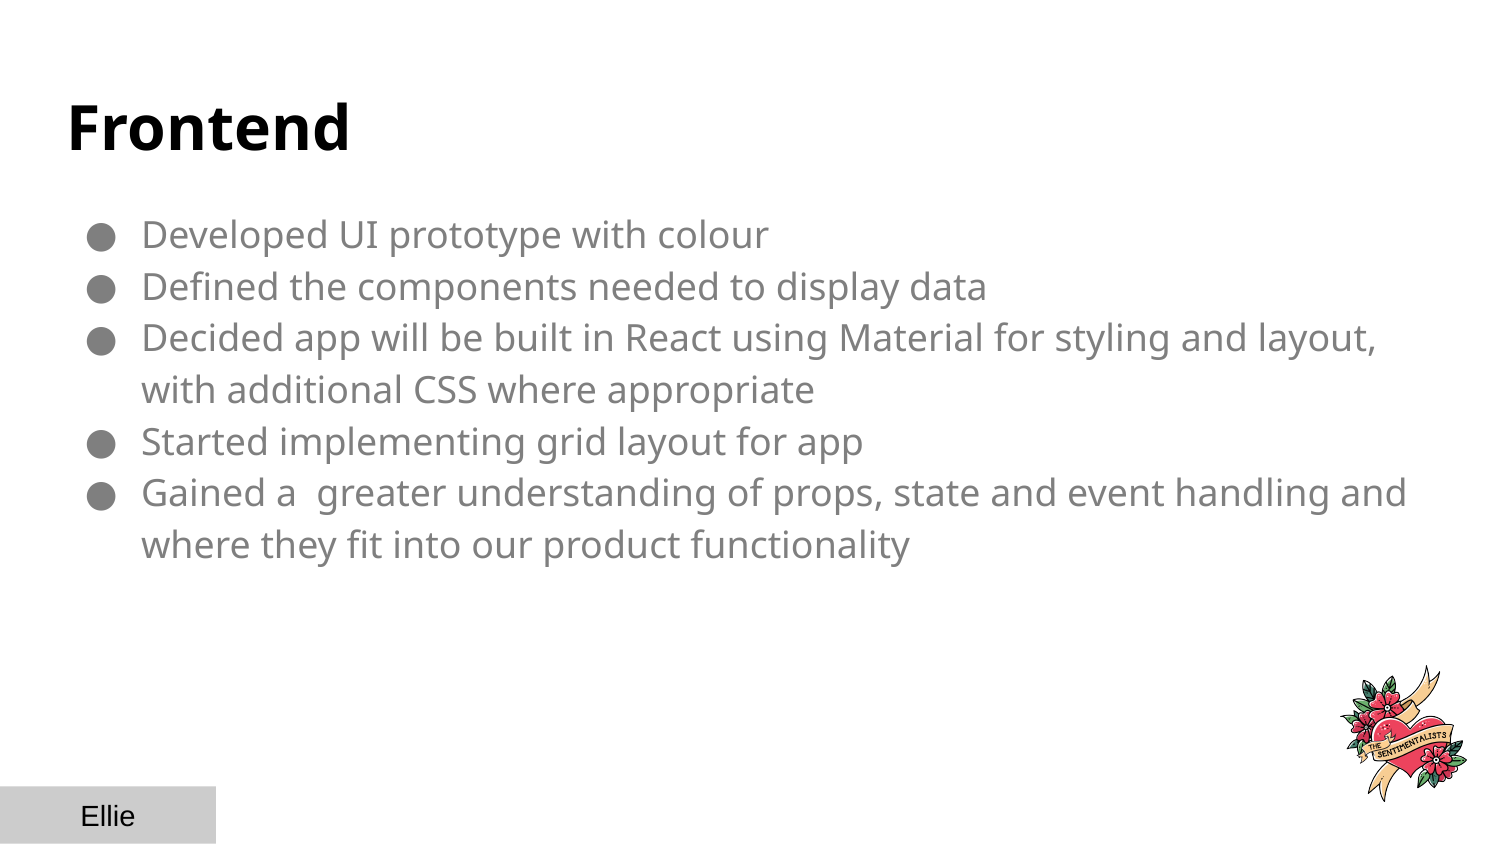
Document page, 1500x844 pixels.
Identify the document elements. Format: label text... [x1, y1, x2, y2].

text_box Ellie [0, 786, 216, 844]
title Frontend 👩‍💻 [51, 72, 1449, 176]
list Developed UI prototype with colour Defined the components needed to display data Decided app will be built in React using Material for styling and layout, with additional CSS where appropriate Started implementing grid layout for app Gained a greater understanding of props, state and event handling and where they fit into our product functionality [51, 189, 1449, 750]
picture [1339, 665, 1475, 803]
